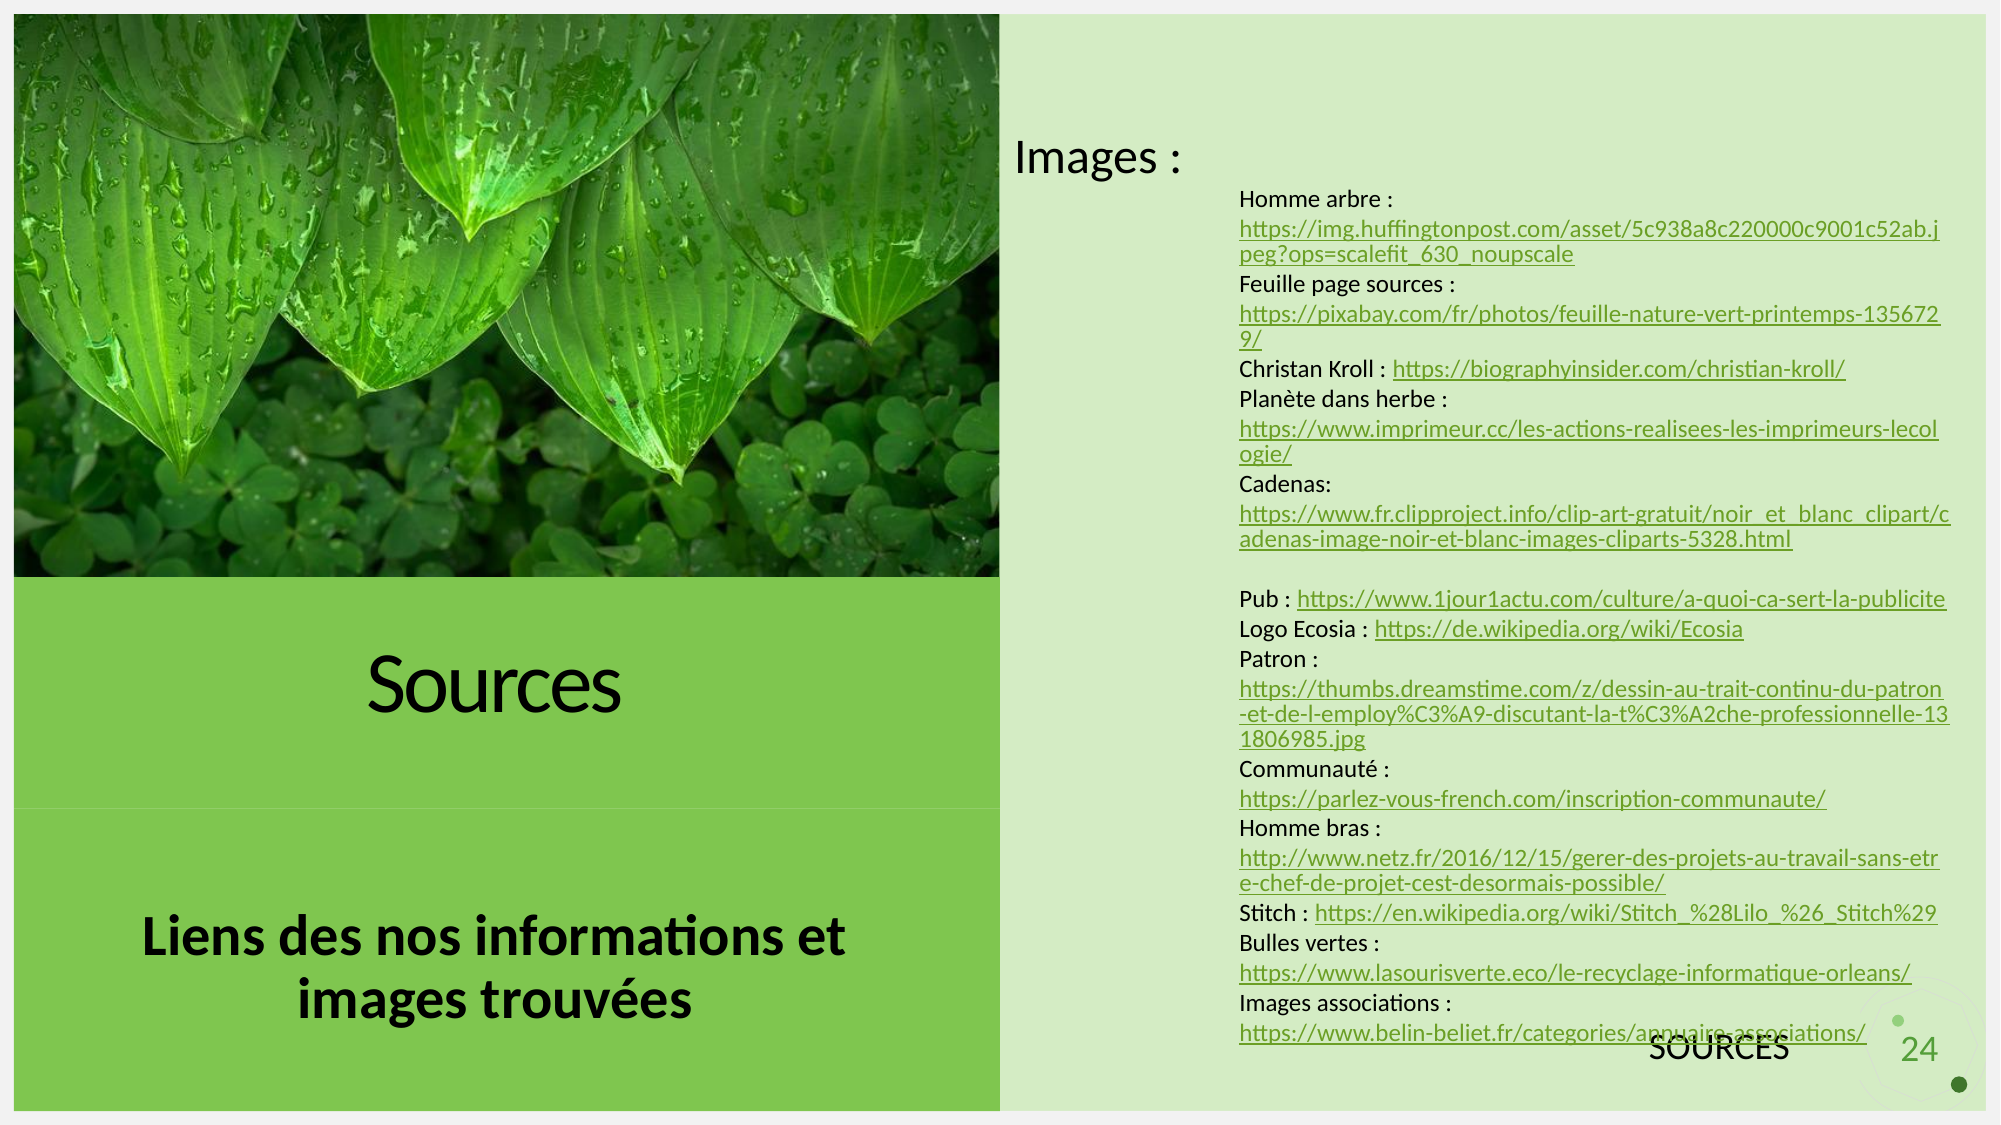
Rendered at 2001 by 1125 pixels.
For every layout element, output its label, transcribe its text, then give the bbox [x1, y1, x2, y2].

picture [13, 14, 1000, 578]
title Sources [13, 578, 999, 808]
subtitle Liens des nos informations et images trouvées [13, 808, 1000, 1112]
text_box Images : Homme arbre : https://img.huffingtonpost.com/asset/5c938a8c220000c9001c52ab.jpeg?ops=scalefit_630_noupscale Feuille page sources : https://pixabay.com/fr/photos/feuille-nature-vert-printemps-1356729/ Christan Kroll : https://biographyinsider.com/christian-kroll/ Planète dans herbe : https://www.imprimeur.cc/les-actions-realisees-les-imprimeurs-lecologie/ Cadenas: https://www.fr.clipproject.info/clip-art-gratuit/noir_et_blanc_clipart/cadenas-image-noir-et-blanc-images-cliparts-5328.html Pub : https://www.1jour1actu.com/culture/a-quoi-ca-sert-la-publicite Logo Ecosia : https://de.wikipedia.org/wiki/Ecosia Patron : https://thumbs.dreamstime.com/z/dessin-au-trait-continu-du-patron-et-de-l-employ%C3%A9-discutant-la-t%C3%A2che-professionnelle-131806985.jpg Communauté : https://parlez-vous-french.com/inscription-communaute/ Homme bras : http://www.netz.fr/2016/12/15/gerer-des-projets-au-travail-sans-etre-chef-de-projet-cest-desormais-possible/ Stitch : https://en.wikipedia.org/wiki/Stitch_%28Lilo_%26_Stitch%29 Bulles vertes : https://www.lasourisverte.eco/le-recyclage-informatique-orleans/ Images associations : https://www.belin-beliet.fr/categories/annuaire-associations/ [999, 115, 1966, 939]
